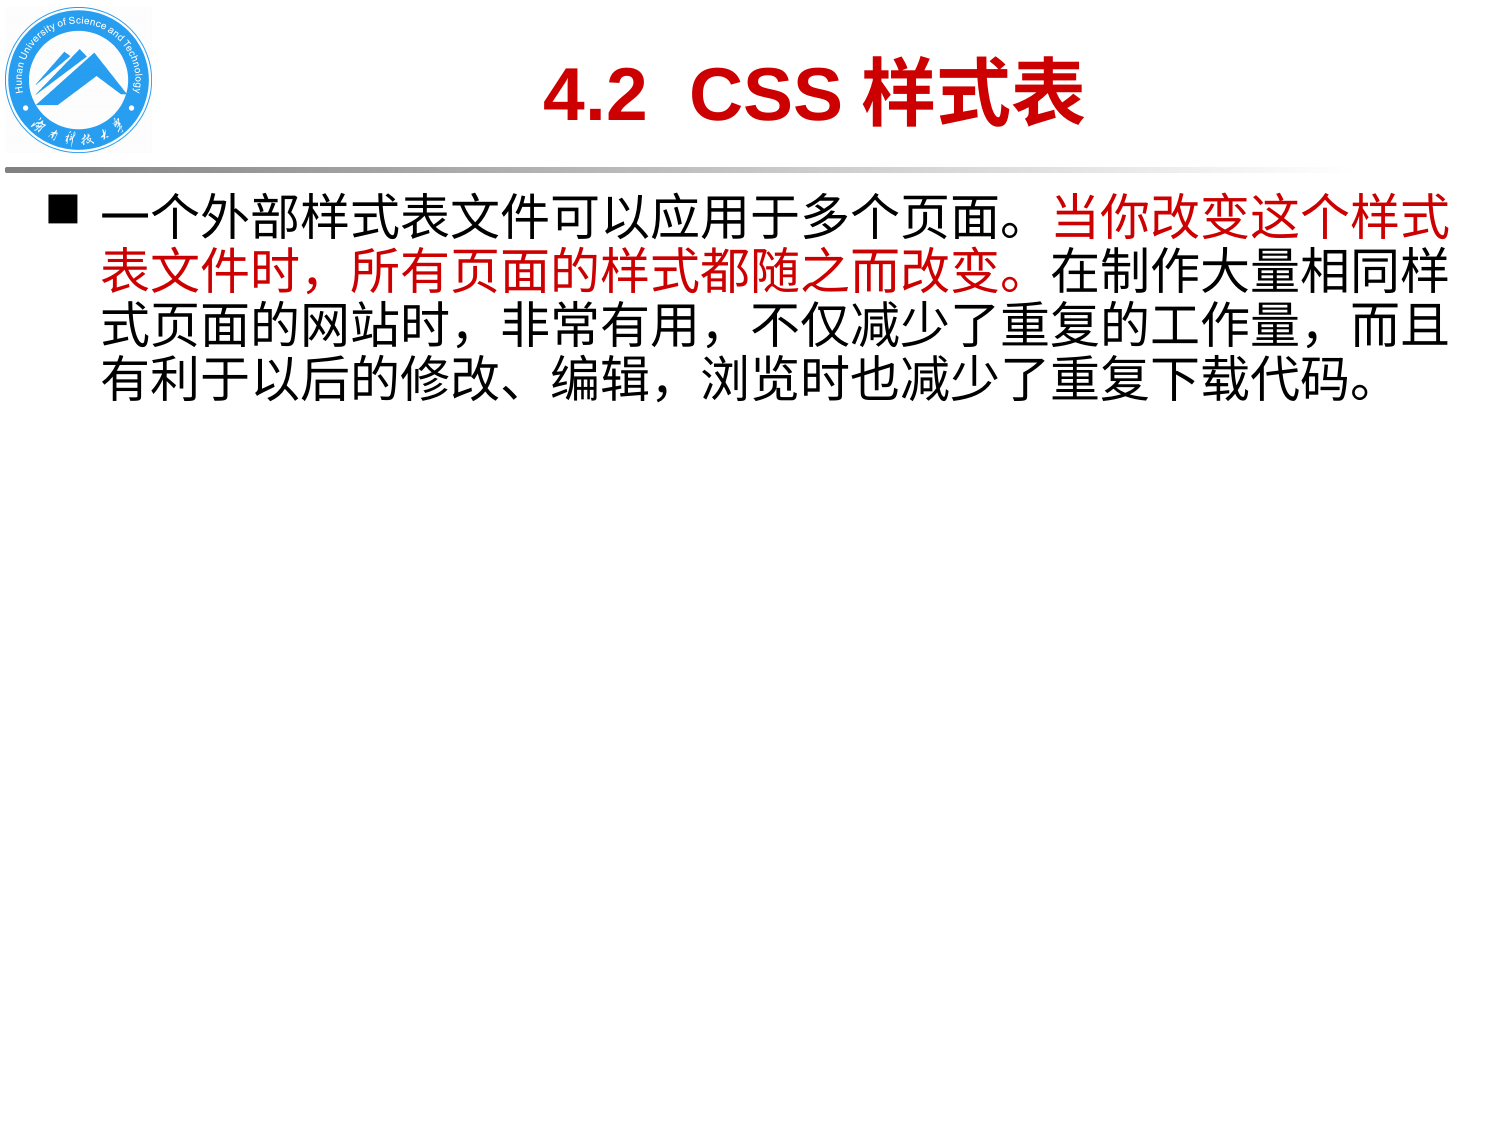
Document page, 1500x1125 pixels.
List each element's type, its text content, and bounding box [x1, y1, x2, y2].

list 一个外部样式表文件可以应用于多个页面。当你改变这个样式表文件时，所有页面的样式都随之而改变。在制作大量相同样式页面的网站时，非常有用，不仅减少了重复的工作量，而且有利于以后的修改、编辑，浏览时也减少了重复下载代码。 [29, 184, 1471, 1083]
picture [5, 7, 152, 153]
title 4.2 CSS样式表 [159, 30, 1471, 150]
